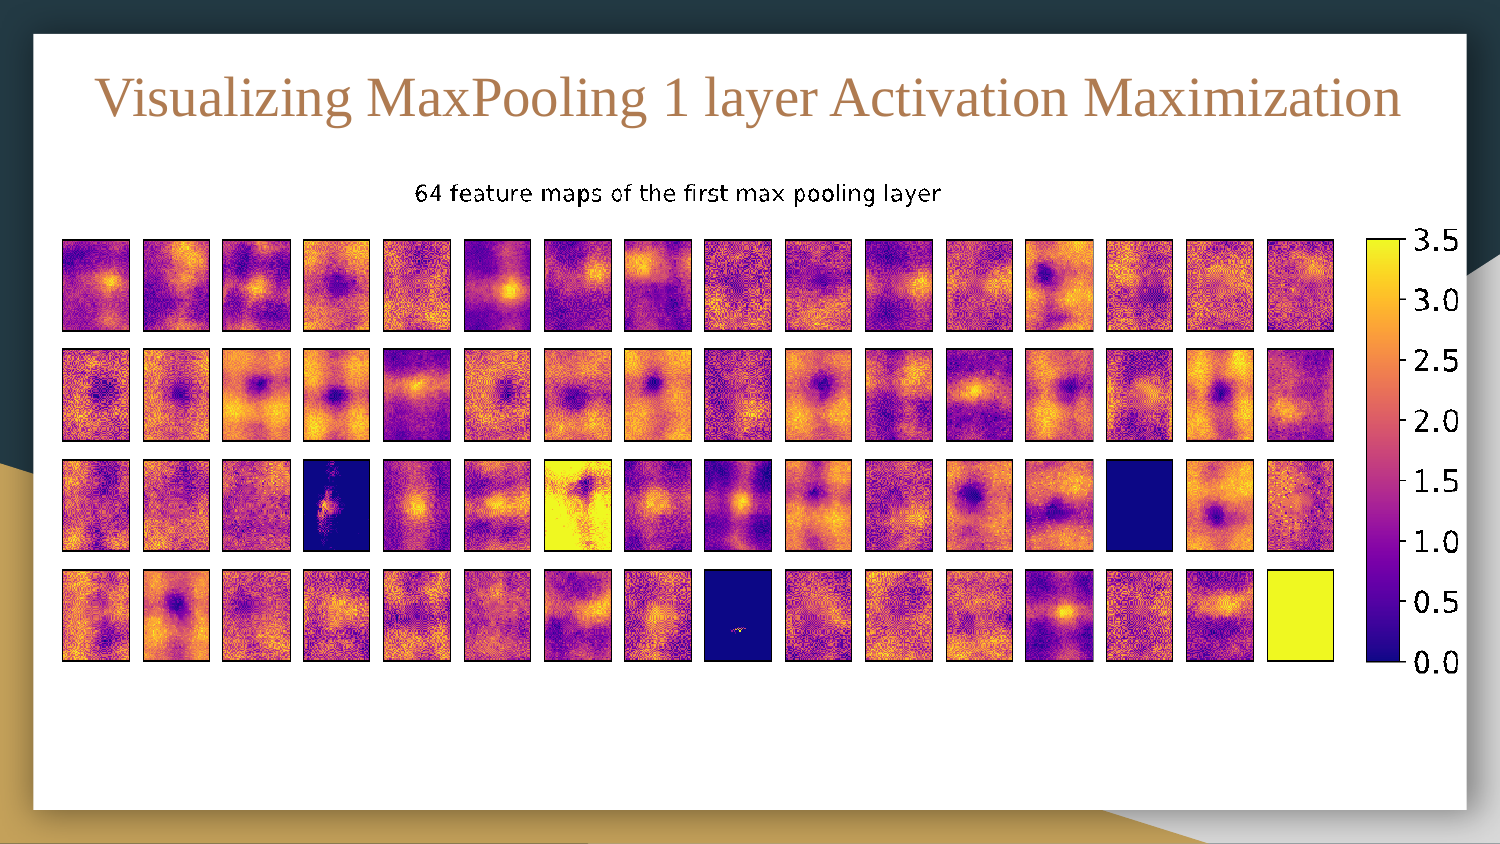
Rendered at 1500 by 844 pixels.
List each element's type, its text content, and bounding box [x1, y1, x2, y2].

picture [35, 173, 1464, 679]
title Visualizing MaxPooling 1 layer Activation Maximization [79, 44, 1419, 171]
